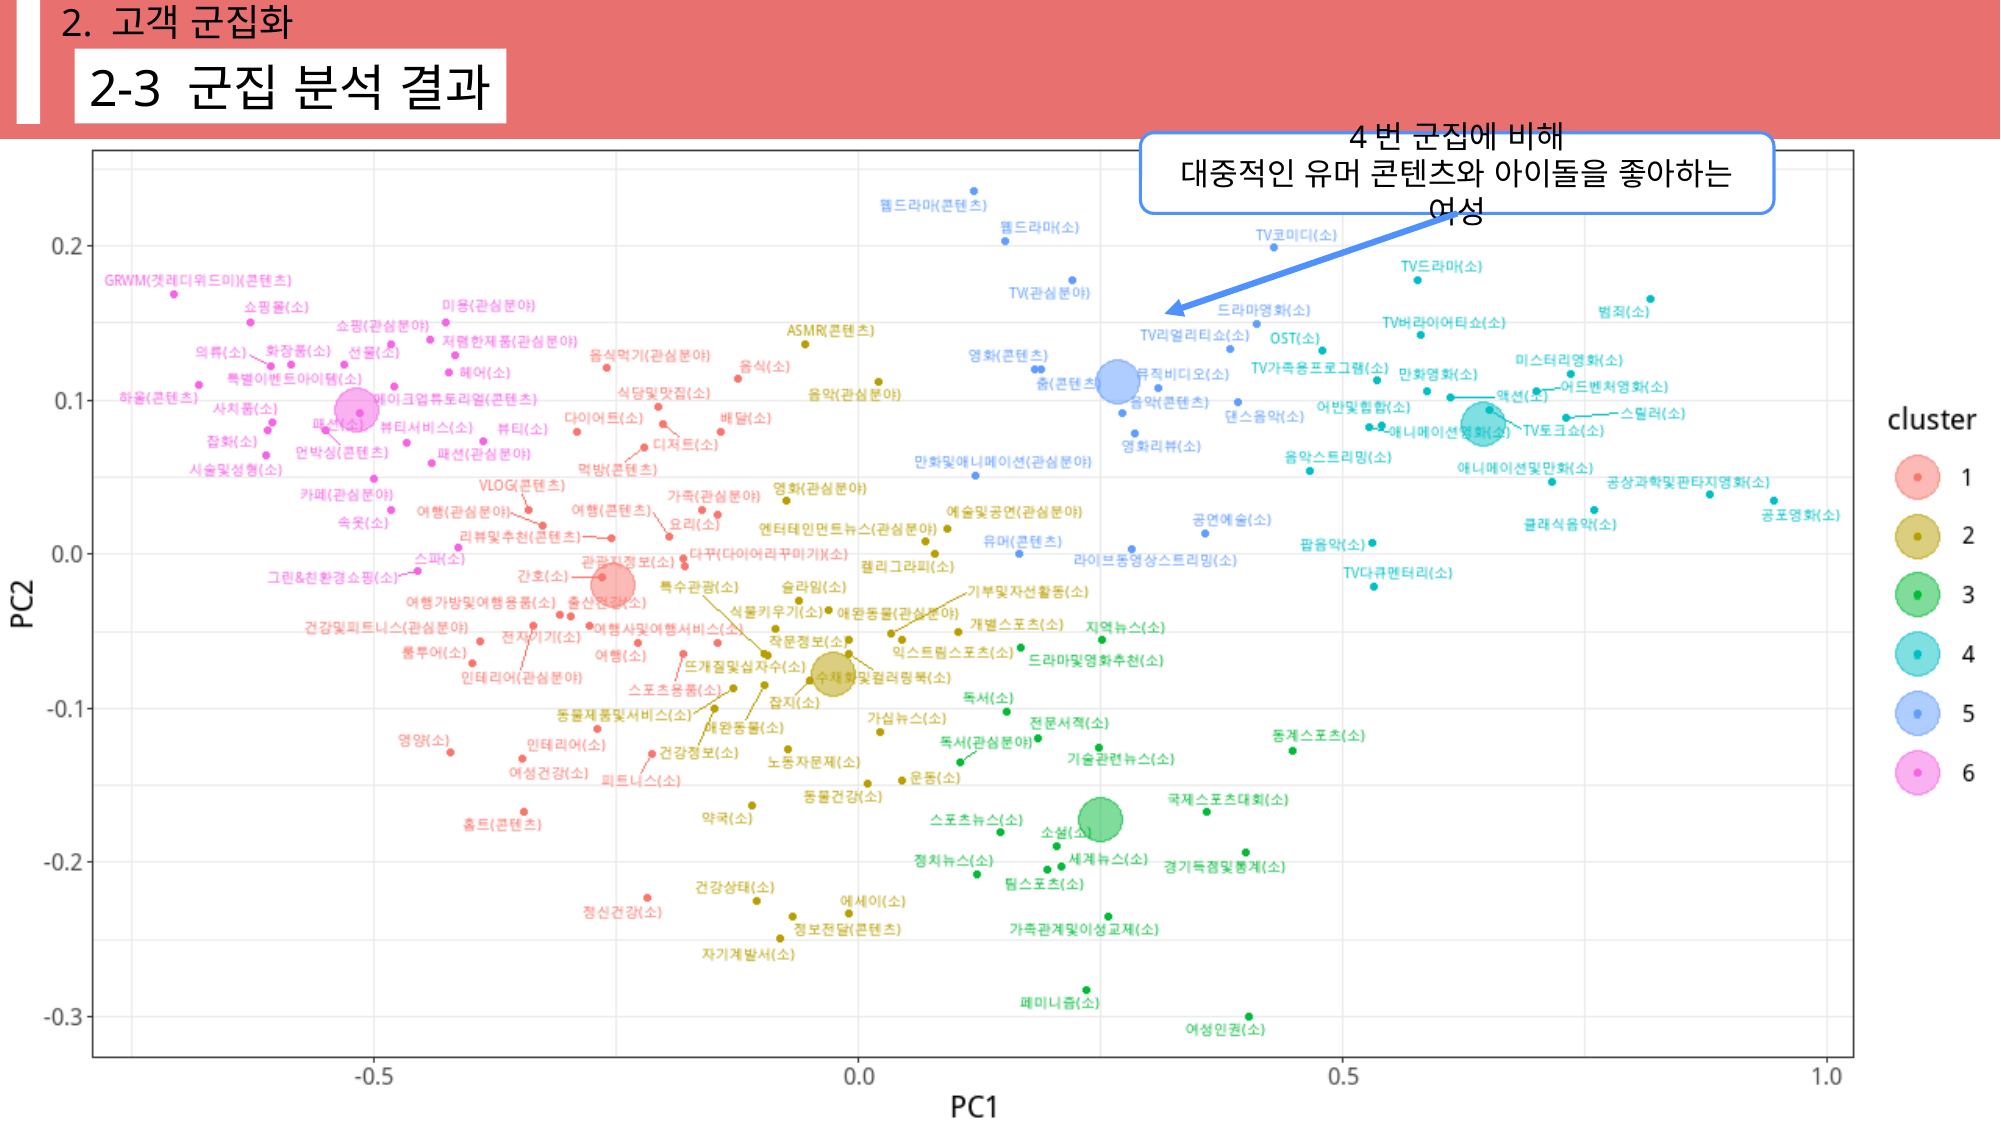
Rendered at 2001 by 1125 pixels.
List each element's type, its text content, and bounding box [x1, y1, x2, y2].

text_box 2-3 군집 분석 결과 [74, 48, 507, 124]
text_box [0, 139, 2000, 1125]
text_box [1164, 213, 1458, 314]
text_box 4번 군집에 비해 대중적인 유머 콘텐츠와 아이돌을 좋아하는 여성 [1141, 131, 1774, 139]
text_box 2. 고객 군집화 [46, 0, 310, 52]
